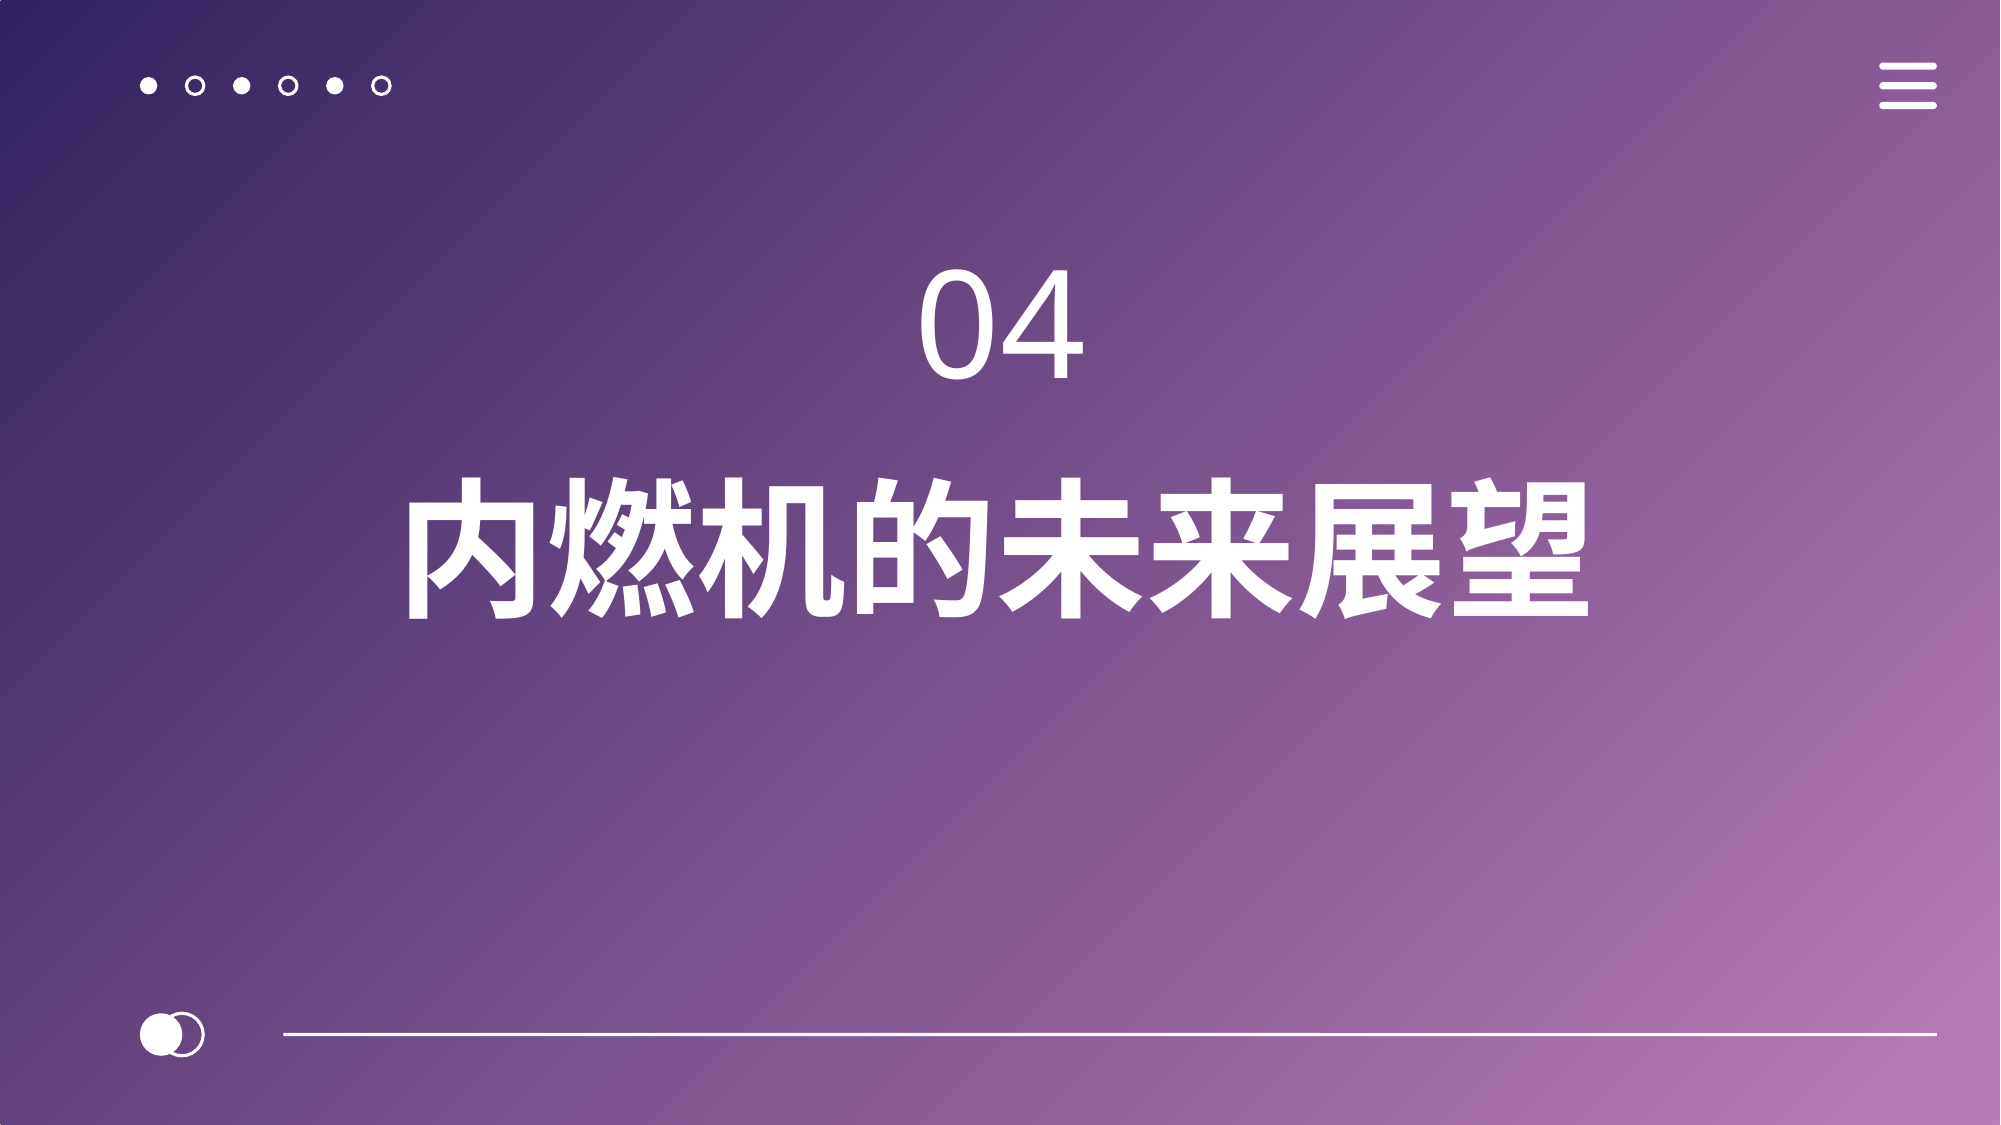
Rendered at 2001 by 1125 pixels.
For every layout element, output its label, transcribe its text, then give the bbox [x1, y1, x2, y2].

text_box [1879, 62, 1937, 70]
text_box [1879, 82, 1937, 90]
text_box [326, 77, 344, 95]
text_box [372, 77, 391, 95]
text_box 内燃机的未来展望 [305, 440, 1695, 820]
text_box [279, 77, 297, 95]
text_box 04 [412, 221, 1588, 417]
text_box [160, 1013, 204, 1056]
text_box [186, 77, 204, 95]
text_box [139, 1013, 160, 1056]
text_box [232, 77, 251, 95]
text_box [0, 0, 2000, 1125]
text_box [1879, 101, 1937, 110]
text_box [139, 77, 158, 95]
